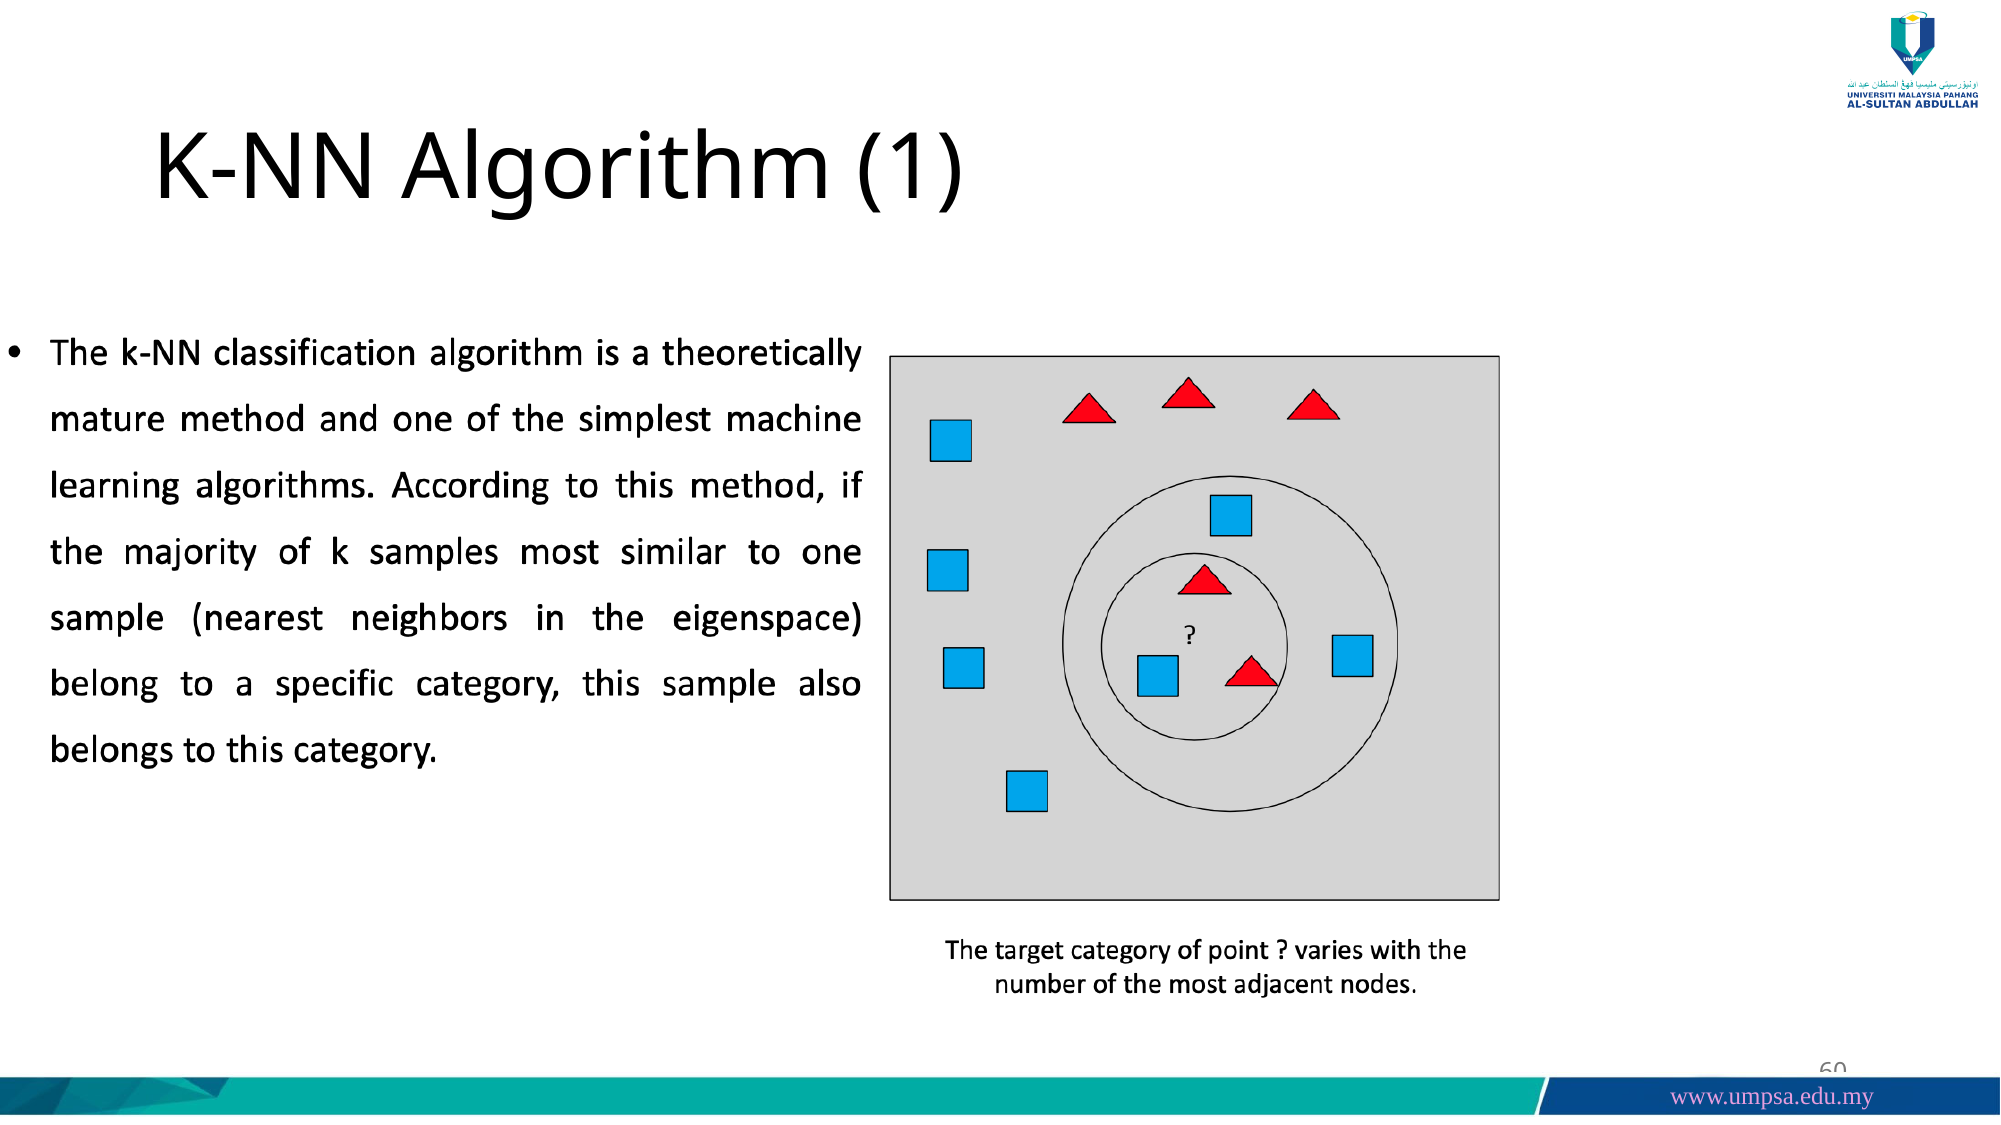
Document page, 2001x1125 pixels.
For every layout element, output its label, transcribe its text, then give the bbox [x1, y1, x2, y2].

slide_number 60 [1412, 1042, 1863, 1103]
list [0, 298, 1559, 1014]
picture [1847, 10, 1978, 108]
title K-NN Algorithm (1) [137, 59, 1863, 278]
picture [0, 1072, 2000, 1117]
